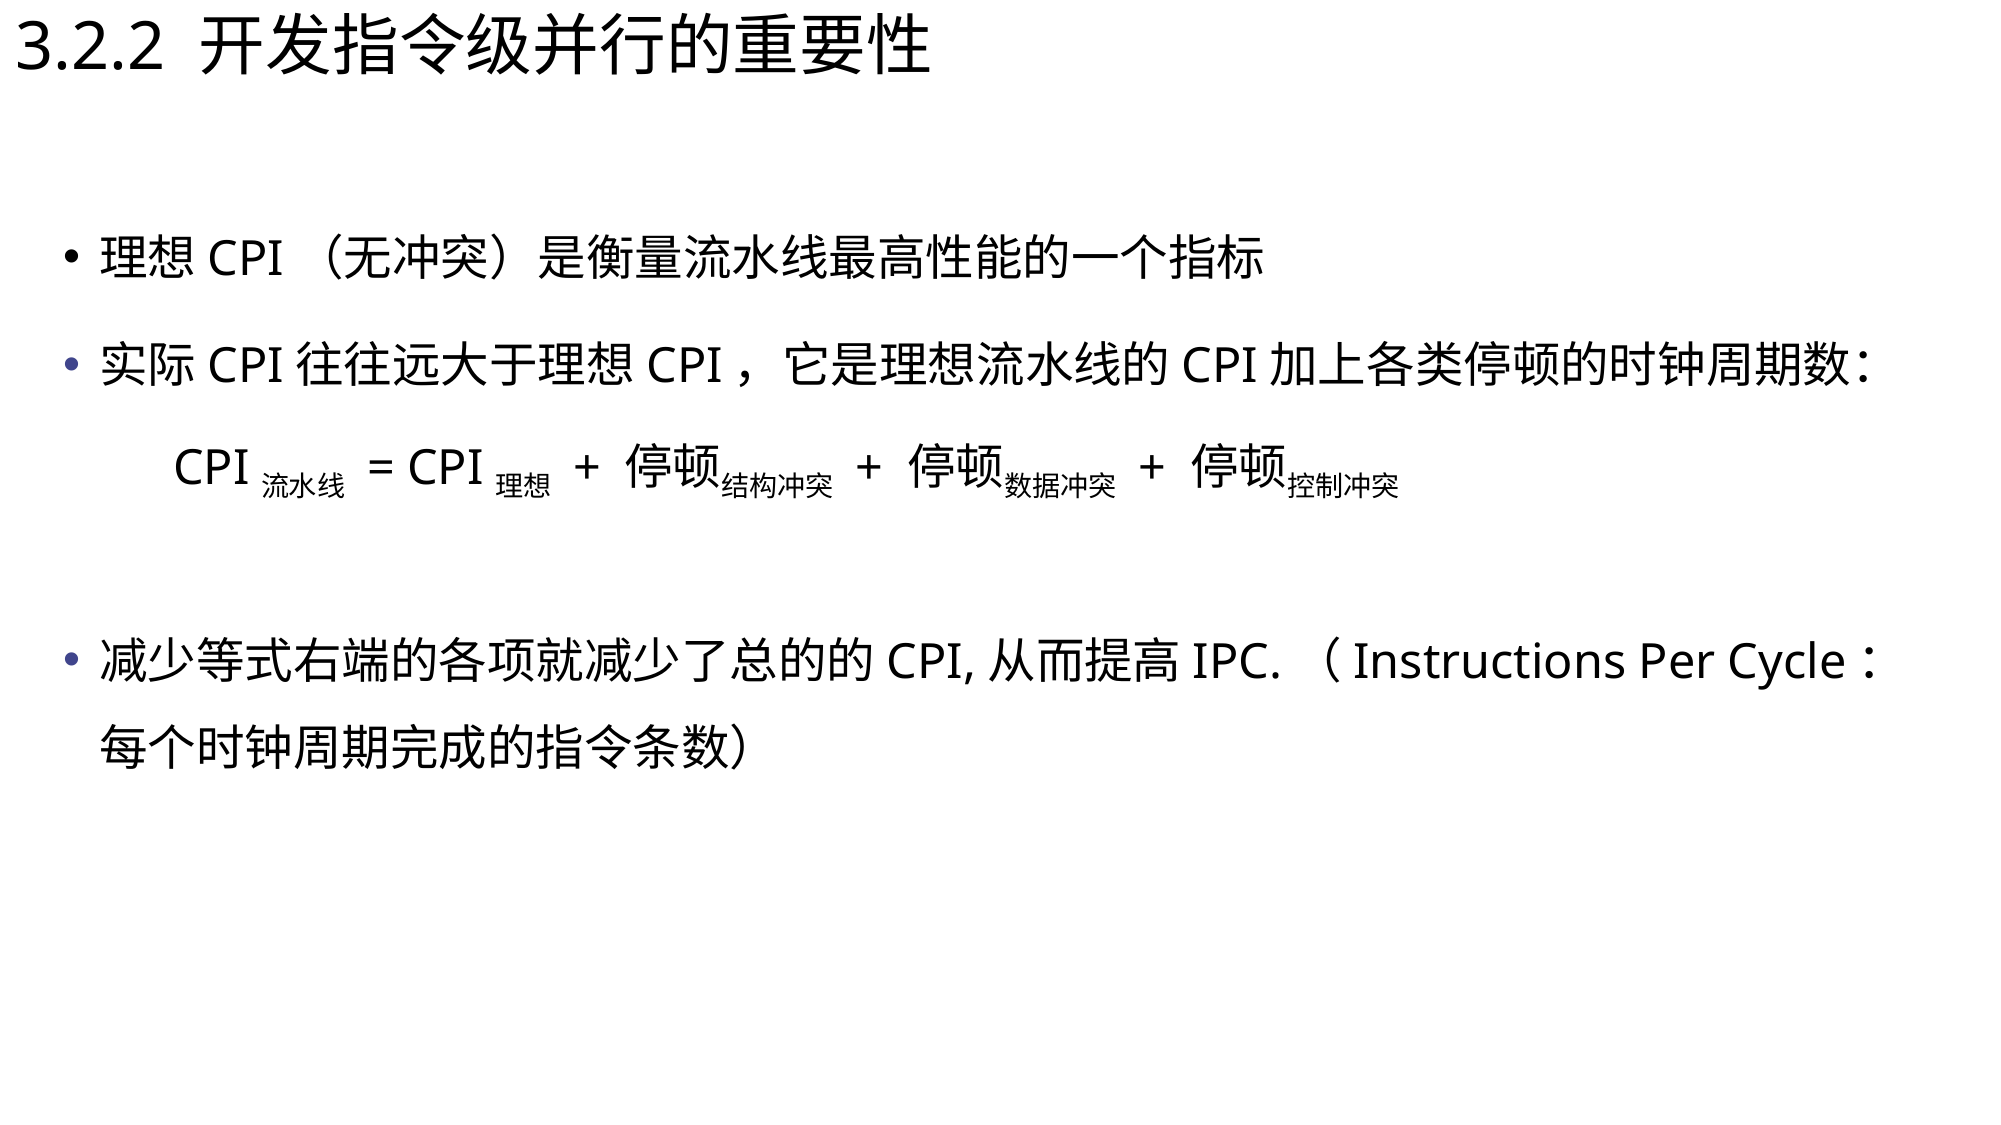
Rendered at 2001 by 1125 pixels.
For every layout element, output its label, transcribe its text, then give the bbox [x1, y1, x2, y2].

list 理想CPI（无冲突）是衡量流水线最高性能的一个指标 实际CPI往往远大于理想CPI，它是理想流水线的CPI加上各类停顿的时钟周期数： CPI流水线 = CPI理想 + 停顿结构冲突 + 停顿数据冲突 + 停顿控制冲突 减少等式右端的各项就减少了总的的CPI,从而提高IPC.（Instructions Per Cycle：每个时钟周期完成的指令条数） [48, 190, 1944, 786]
text_box 3.2.2 开发指令级并行的重要性 [0, 0, 1263, 97]
